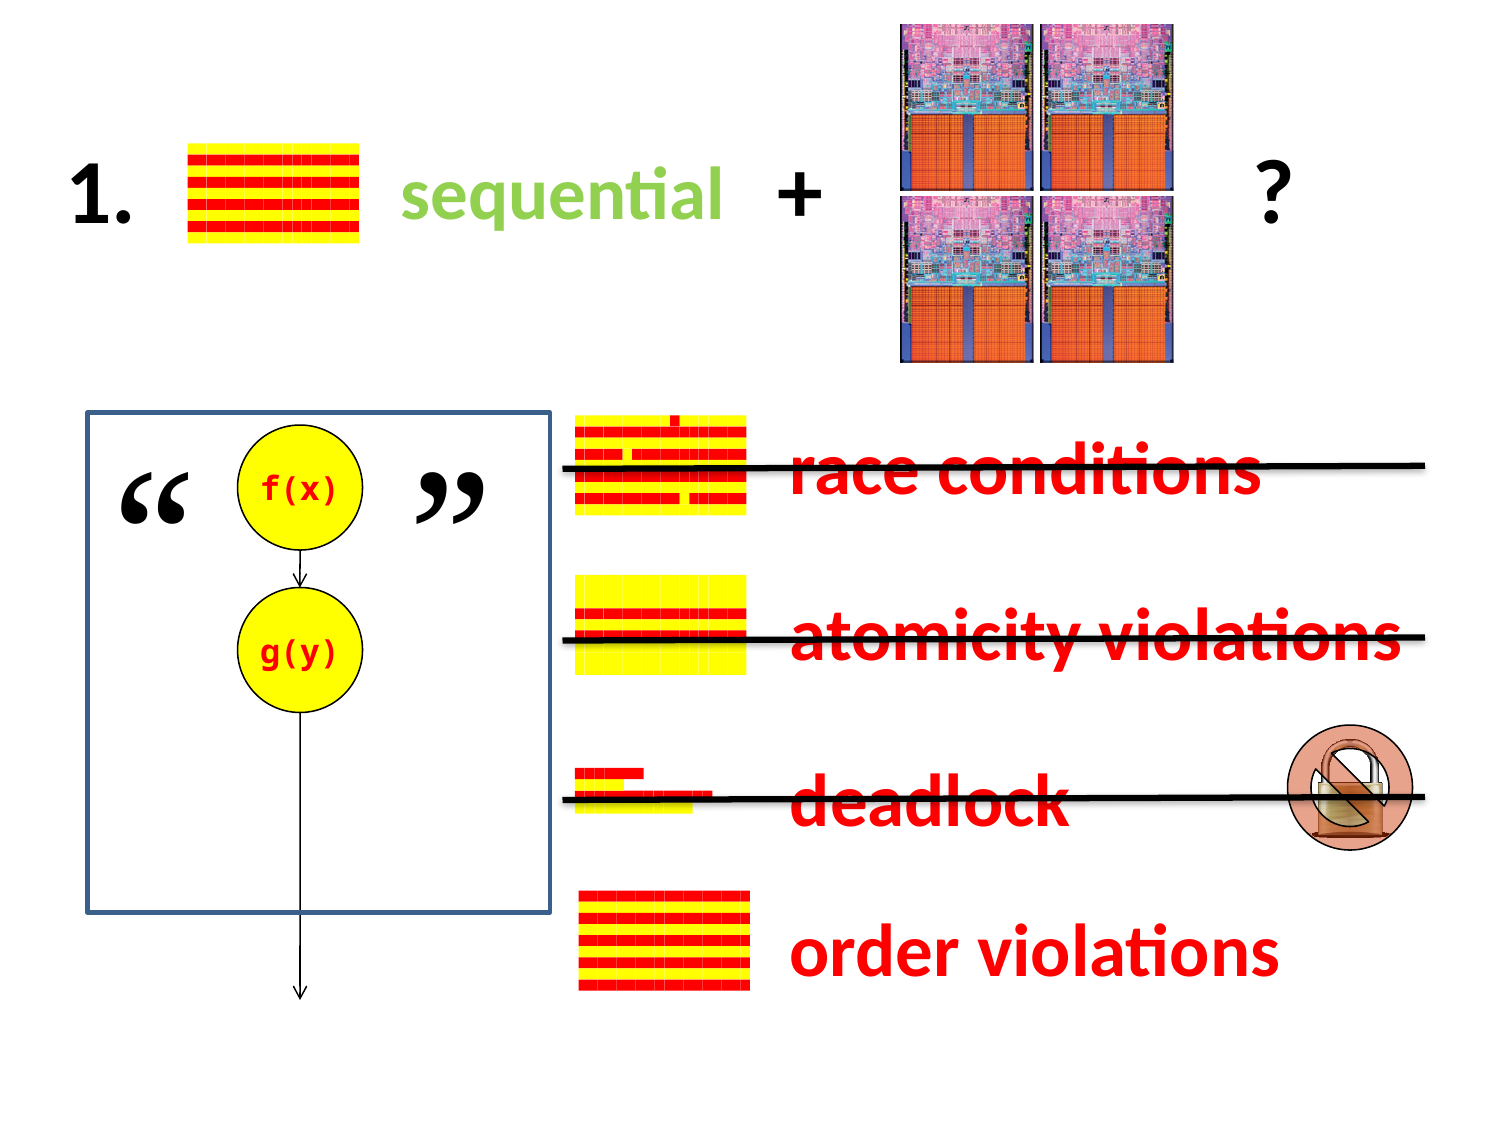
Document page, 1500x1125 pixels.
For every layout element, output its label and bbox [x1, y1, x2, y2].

picture [1299, 801, 1401, 838]
picture [1299, 737, 1401, 796]
text_box [187, 137, 761, 244]
text_box [762, 124, 839, 250]
text_box [87, 412, 551, 913]
text_box [562, 412, 1500, 1001]
text_box [1237, 124, 1311, 250]
text_box [899, 24, 1175, 363]
text_box [50, 124, 152, 250]
